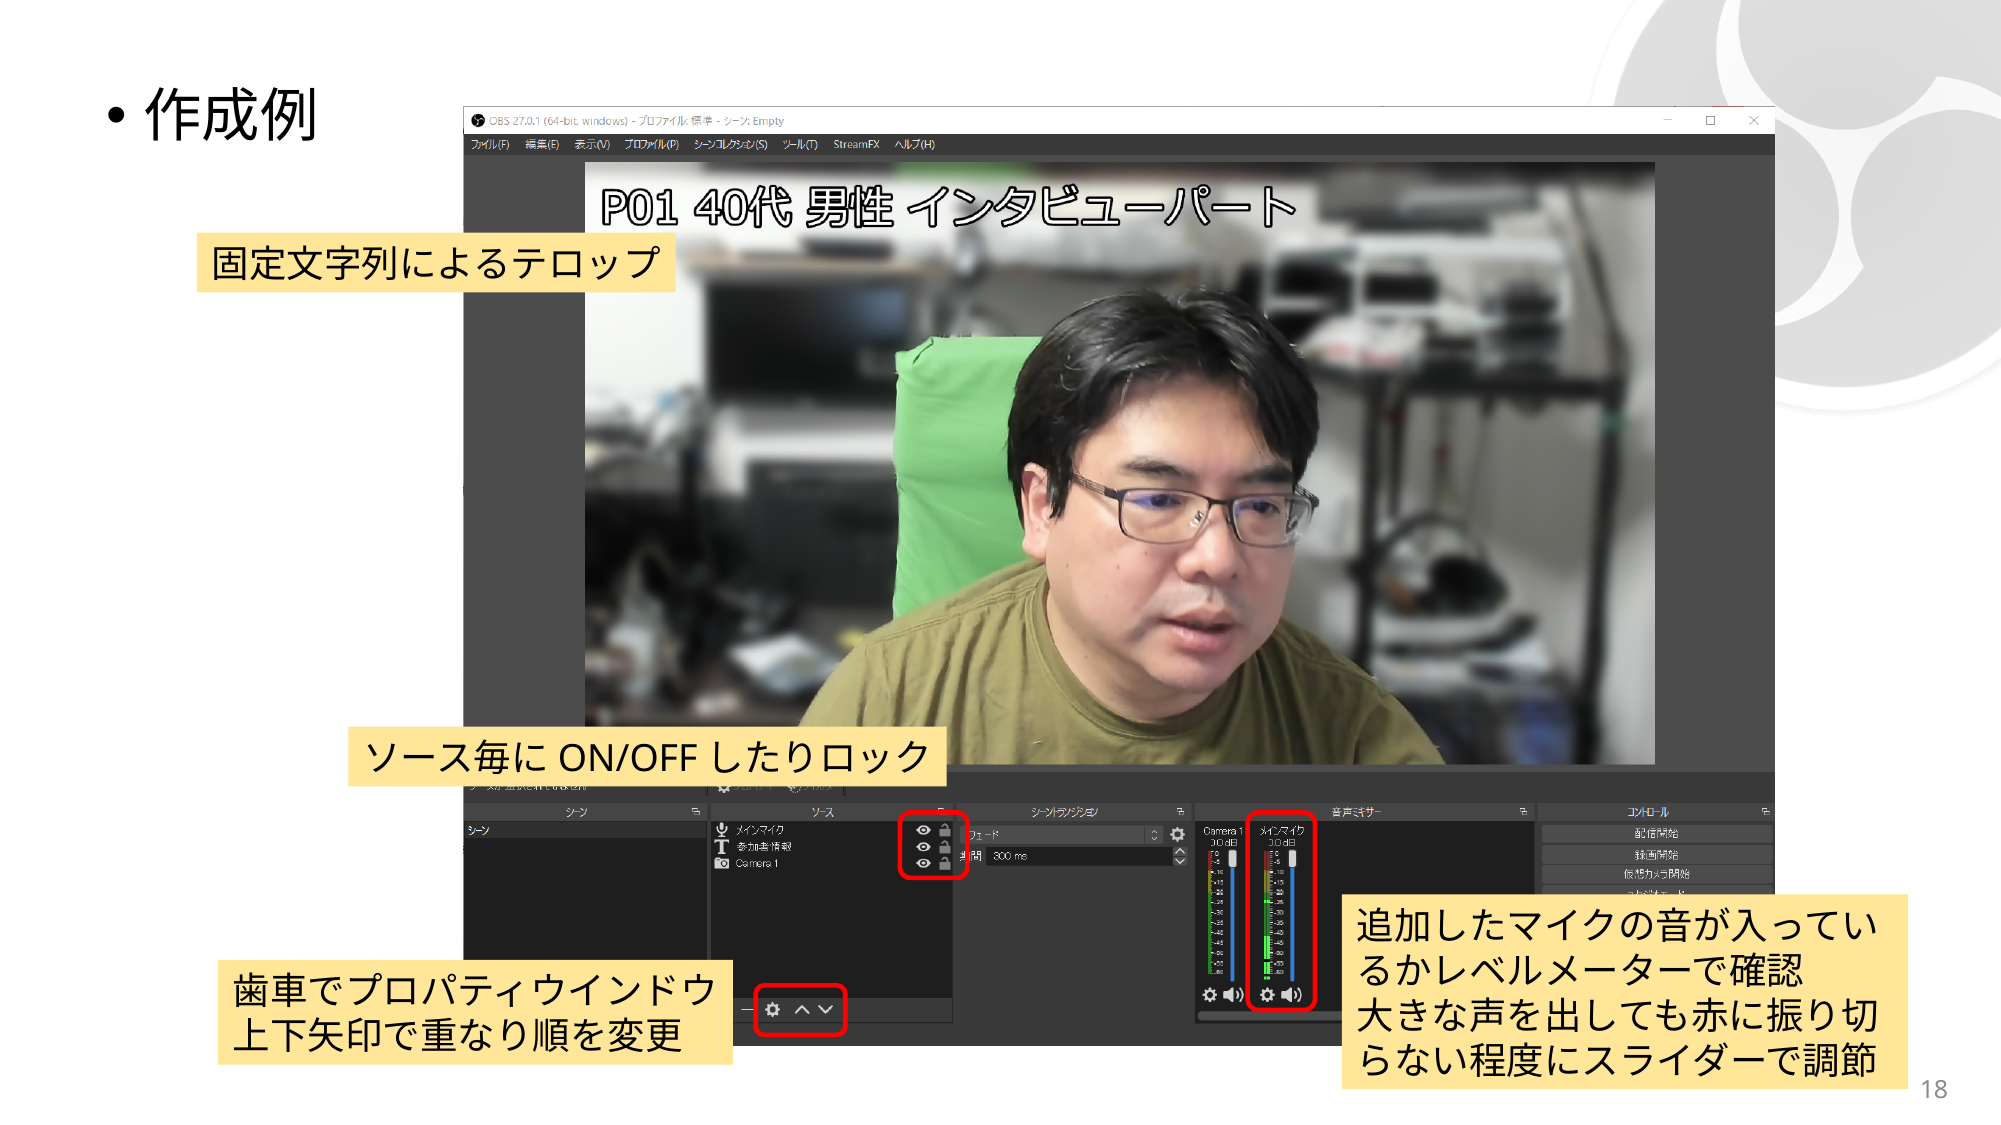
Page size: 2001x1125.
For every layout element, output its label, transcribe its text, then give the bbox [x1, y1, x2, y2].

text_box 歯車でプロパティウインドウ 上下矢印で重なり順を変更 [217, 959, 733, 1065]
text_box 追加したマイクの音が入っているかレベルメーターで確認 大きな声を出しても赤に振り切らない程度にスライダーで調節 [1341, 894, 1909, 1090]
slide_number 18 [1513, 1072, 1964, 1110]
list 作成例 [91, 79, 666, 164]
text_box 固定文字列によるテロップ [196, 232, 463, 293]
text_box ソース毎にON/OFFしたりロック [348, 726, 463, 787]
picture [463, 106, 1775, 1046]
